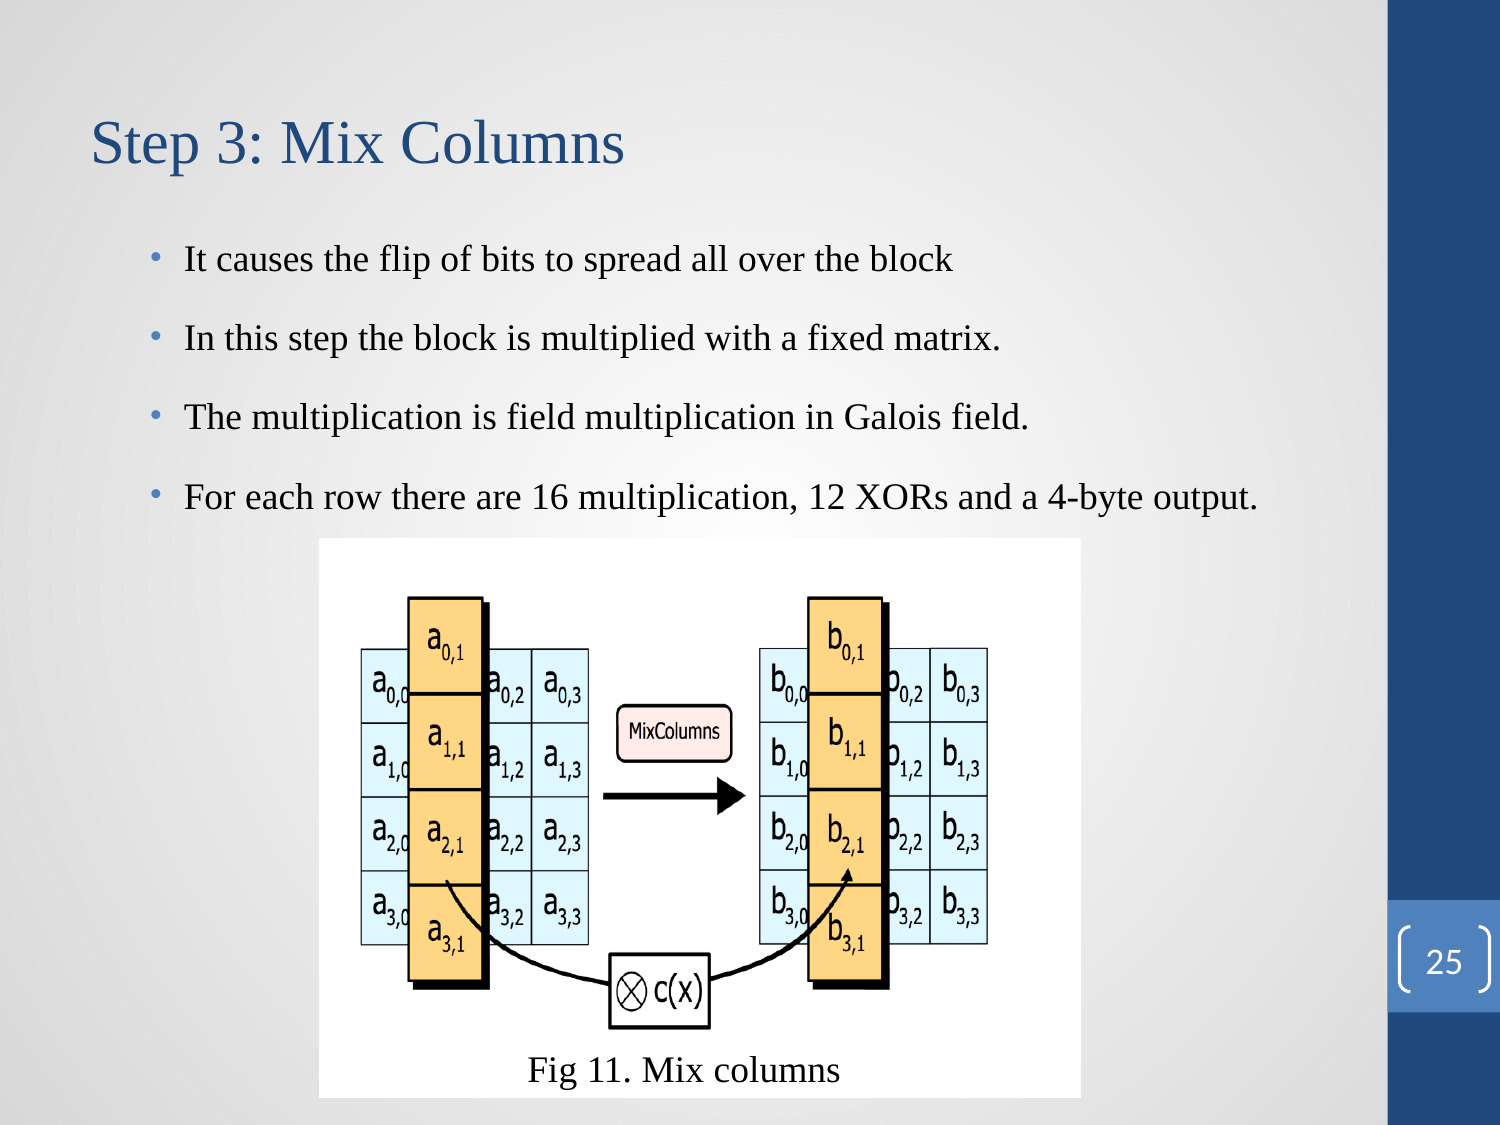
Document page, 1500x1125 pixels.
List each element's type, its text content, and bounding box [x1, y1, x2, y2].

list It causes the flip of bits to spread all over the block In this step the block is multiplied with a fixed matrix. The multiplication is field multiplication in Galois field. For each row there are 16 multiplication, 12 XORs and a 4-byte output. [103, 204, 1354, 992]
picture [319, 538, 1081, 1099]
slide_number ‹#› [1397, 925, 1492, 994]
title Step 3: Mix Columns [75, 45, 1325, 233]
